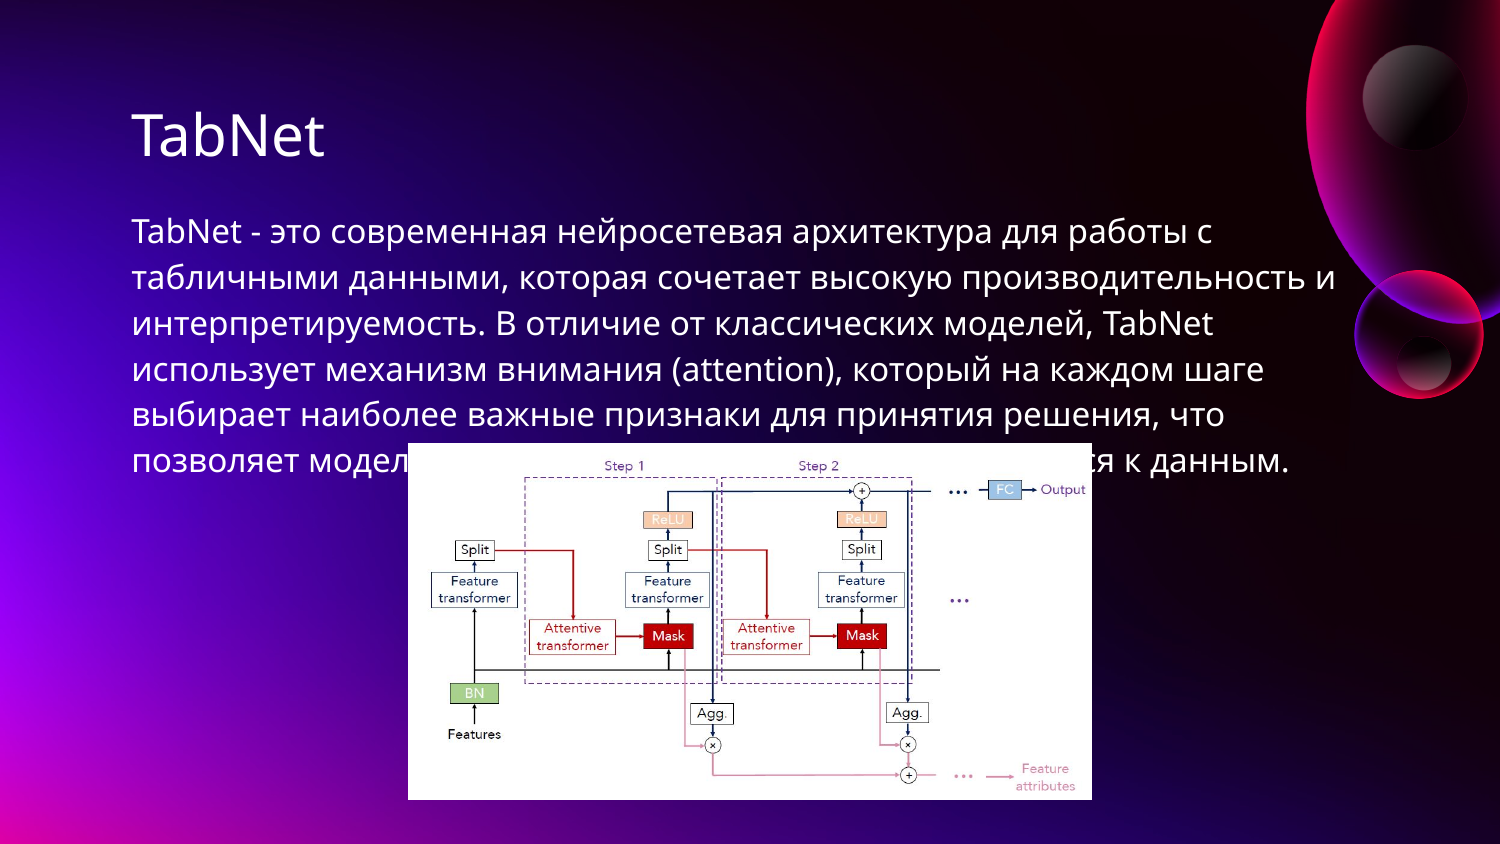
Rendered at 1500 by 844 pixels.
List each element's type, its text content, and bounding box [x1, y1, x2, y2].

title TabNet [116, 72, 1384, 167]
picture [0, 0, 1500, 844]
list TabNet - это современная нейросетевая архитектура для работы с табличными данными, которая сочетает высокую производительность и интерпретируемость. В отличие от классических моделей, TabNet использует механизм внимания (attention), который на каждом шаге выбирает наиболее важные признаки для принятия решения, что позволяет модели эффективно обучаться и адаптироваться к данным. [116, 189, 1384, 750]
